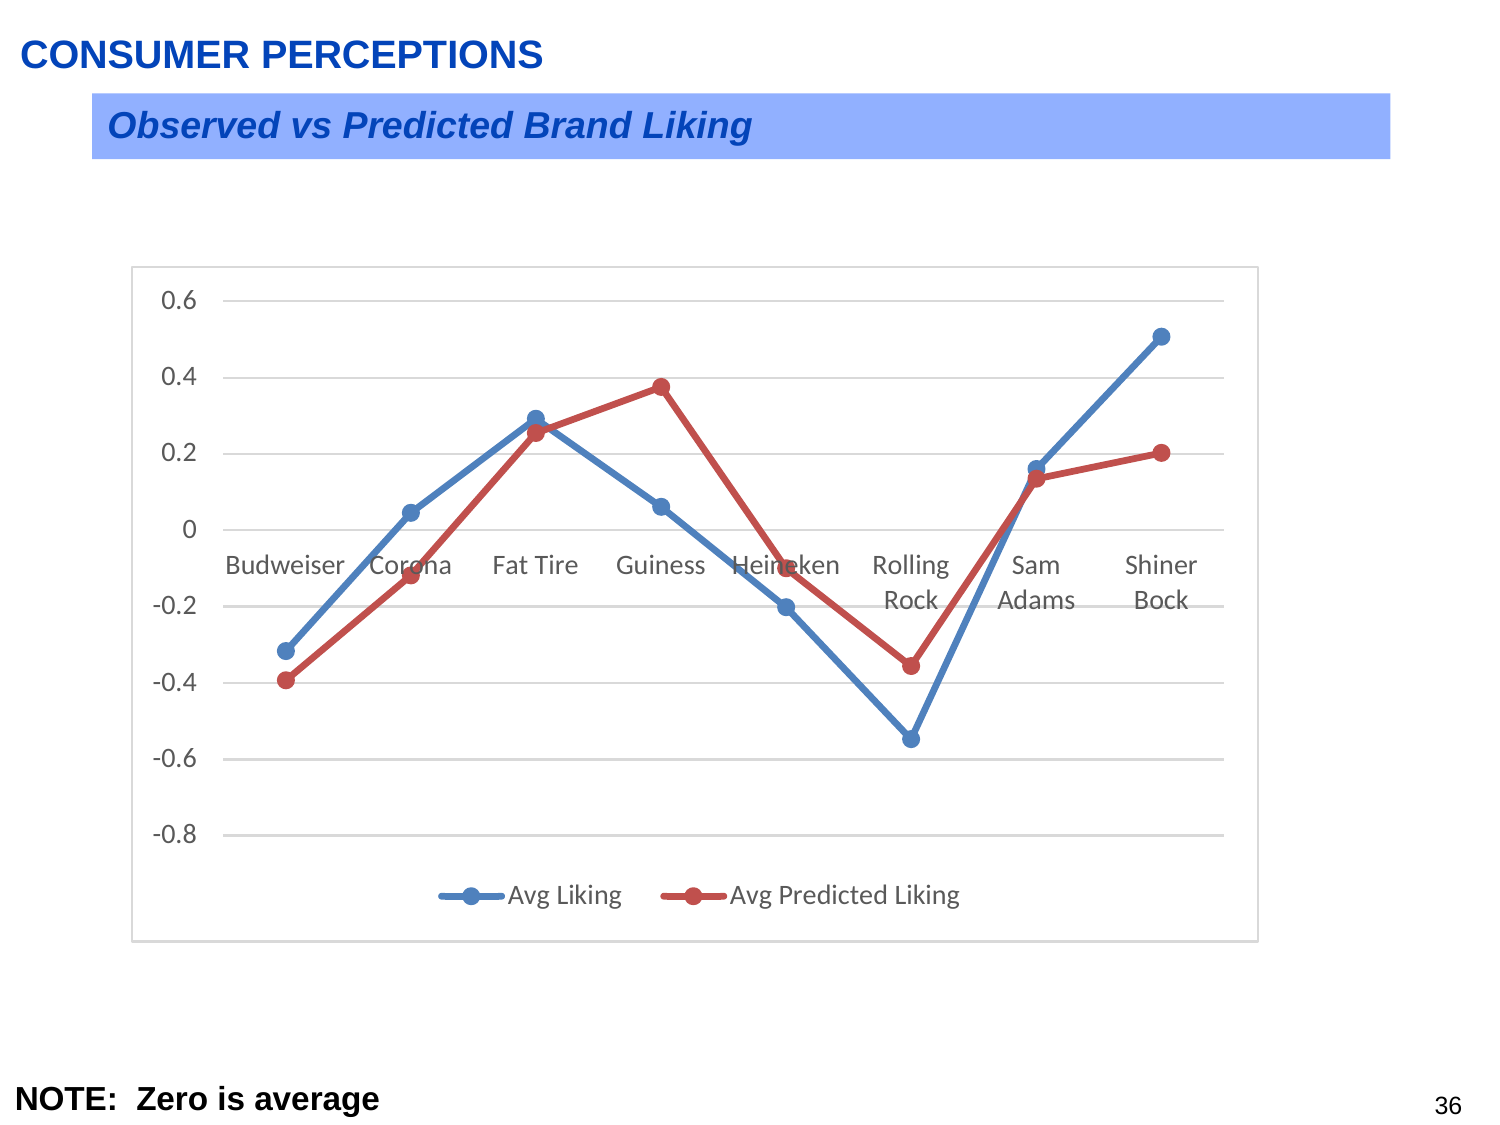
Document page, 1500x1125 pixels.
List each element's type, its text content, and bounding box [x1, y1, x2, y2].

picture [130, 265, 1260, 943]
slide_number 35 [1149, 1089, 1463, 1121]
title CONSUMER PERCEPTIONS [19, 28, 1463, 77]
text_box Observed vs Predicted Brand Liking [92, 93, 1391, 160]
text_box NOTE: Zero is average [0, 1069, 413, 1125]
